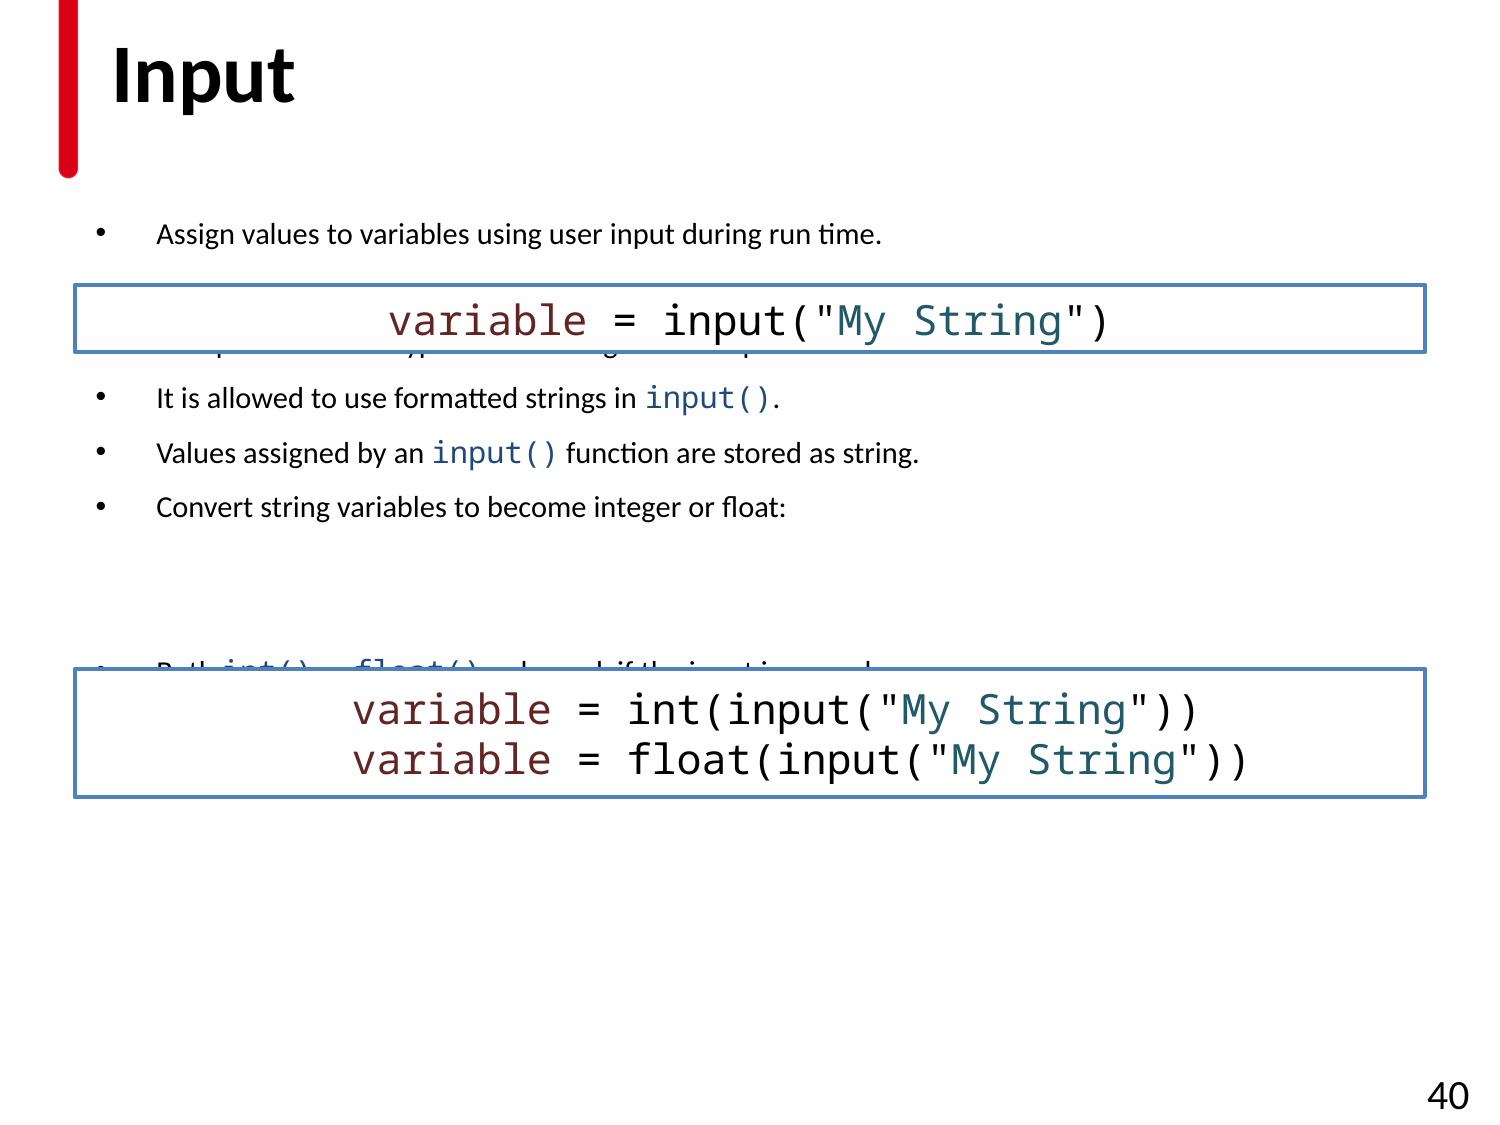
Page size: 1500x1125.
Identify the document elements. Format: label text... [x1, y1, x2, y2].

text_box variable = input("My String") [73, 283, 1427, 354]
list Assign values to variables using user input during run time. It requires users to type in something and then press ENTER. It is allowed to use formatted strings in input(). Values assigned by an input() function are stored as string. Convert string variables to become integer or float: Both int() or float() only work if the input is a number. [80, 206, 1470, 701]
title Input [96, 0, 1500, 138]
text_box variable = int(input("My String")) variable = float(input("My String")) [73, 667, 1427, 799]
picture [57, 0, 81, 200]
